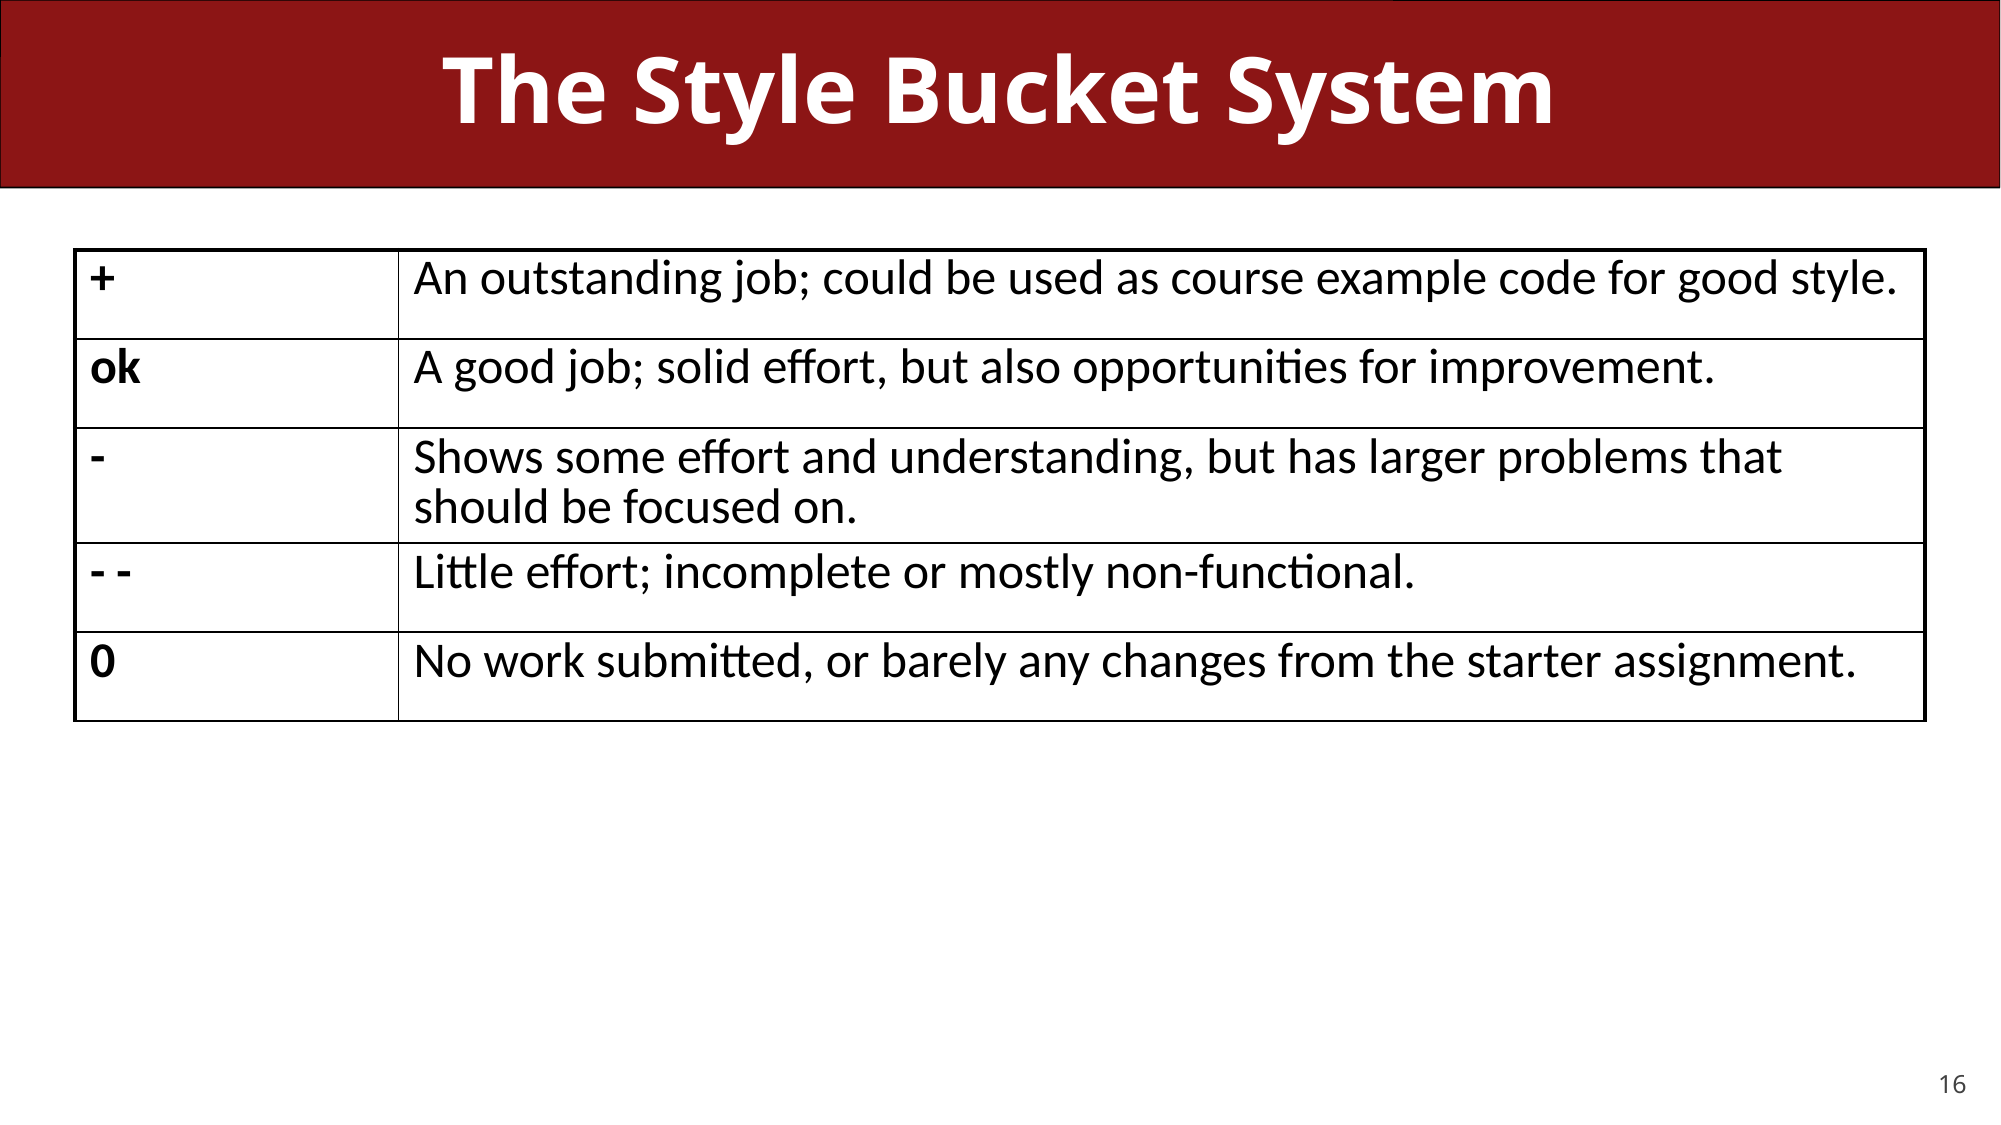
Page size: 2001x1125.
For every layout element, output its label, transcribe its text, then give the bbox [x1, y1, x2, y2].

table_cell No work submitted, or barely any changes from the starter assignment. [399, 633, 1923, 720]
table_cell Little effort; incomplete or mostly non-functional. [399, 544, 1923, 631]
table_header An outstanding job; could be used as course example code for good style. [399, 252, 1923, 338]
table_cell ok [77, 340, 398, 427]
table_cell - - [77, 544, 398, 631]
title The Style Bucket System [75, 0, 1925, 188]
table_cell - [77, 429, 398, 542]
table_cell A good job; solid effort, but also opportunities for improvement. [399, 340, 1923, 427]
table_cell 0 [77, 633, 398, 720]
table_header + [77, 252, 398, 338]
table_cell Shows some effort and understanding, but has larger problems that should be focused on. [399, 429, 1923, 542]
